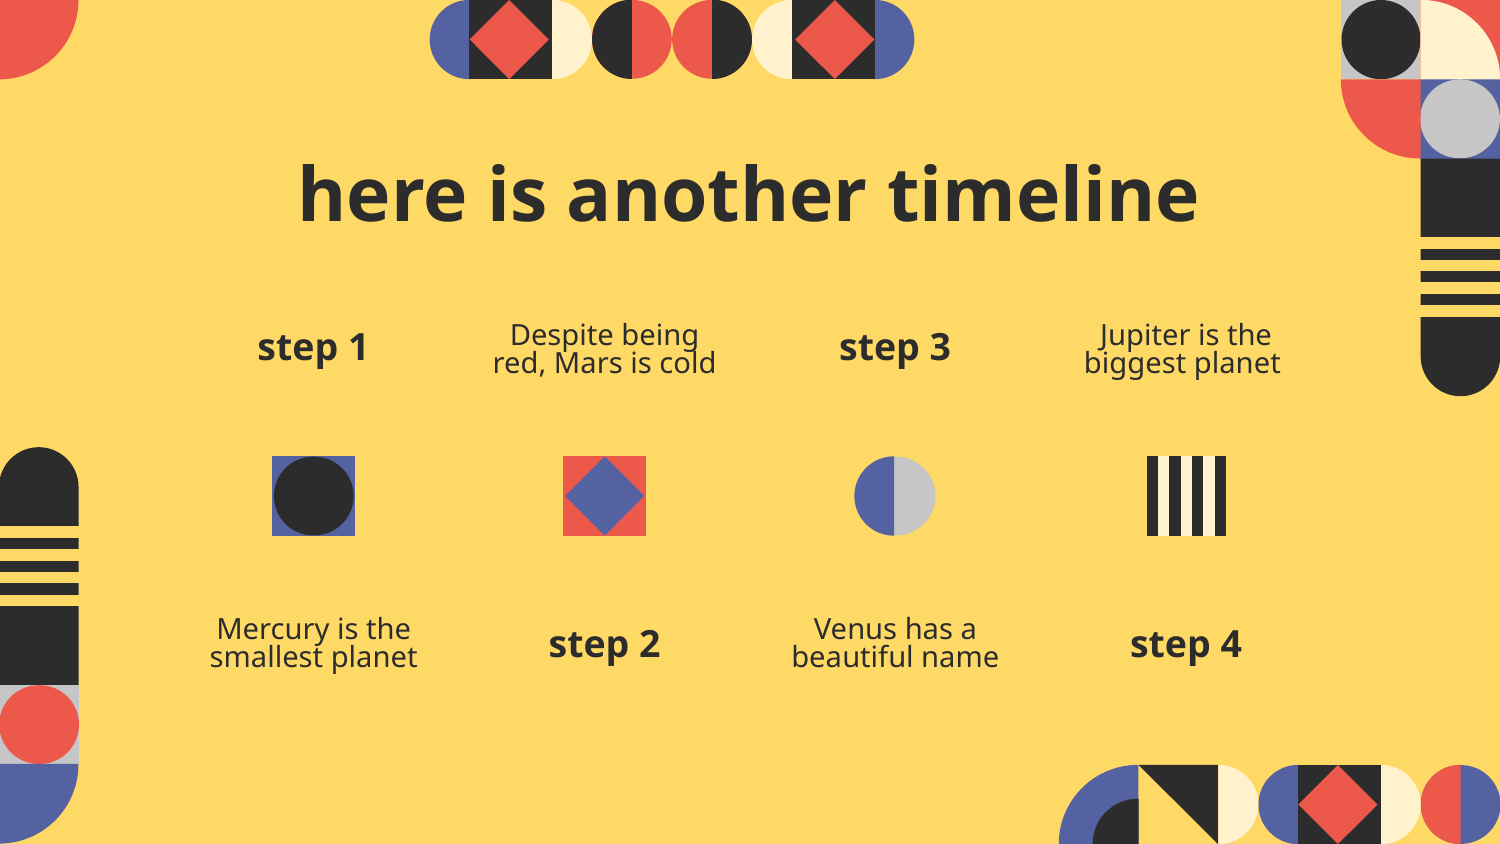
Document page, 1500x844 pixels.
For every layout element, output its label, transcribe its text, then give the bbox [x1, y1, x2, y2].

text_box [847, 452, 943, 547]
title step 2 [522, 608, 687, 689]
text_box [606, 456, 646, 536]
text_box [854, 455, 936, 537]
text_box [1139, 452, 1234, 547]
subtitle Despite being red, Mars is cold [483, 303, 727, 399]
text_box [1146, 455, 1227, 537]
text_box [273, 456, 354, 536]
subtitle Mercury is the smallest planet [192, 597, 436, 693]
text_box [565, 456, 645, 536]
title step 1 [231, 311, 396, 391]
title step 4 [1104, 608, 1268, 689]
text_box [563, 456, 604, 536]
subtitle Jupiter is the biggest planet [1064, 303, 1308, 399]
title step 3 [813, 311, 978, 391]
subtitle Venus has a beautiful name [773, 598, 1017, 693]
title here is another timeline [225, 138, 1274, 234]
text_box [320, 456, 355, 536]
text_box [272, 456, 308, 536]
